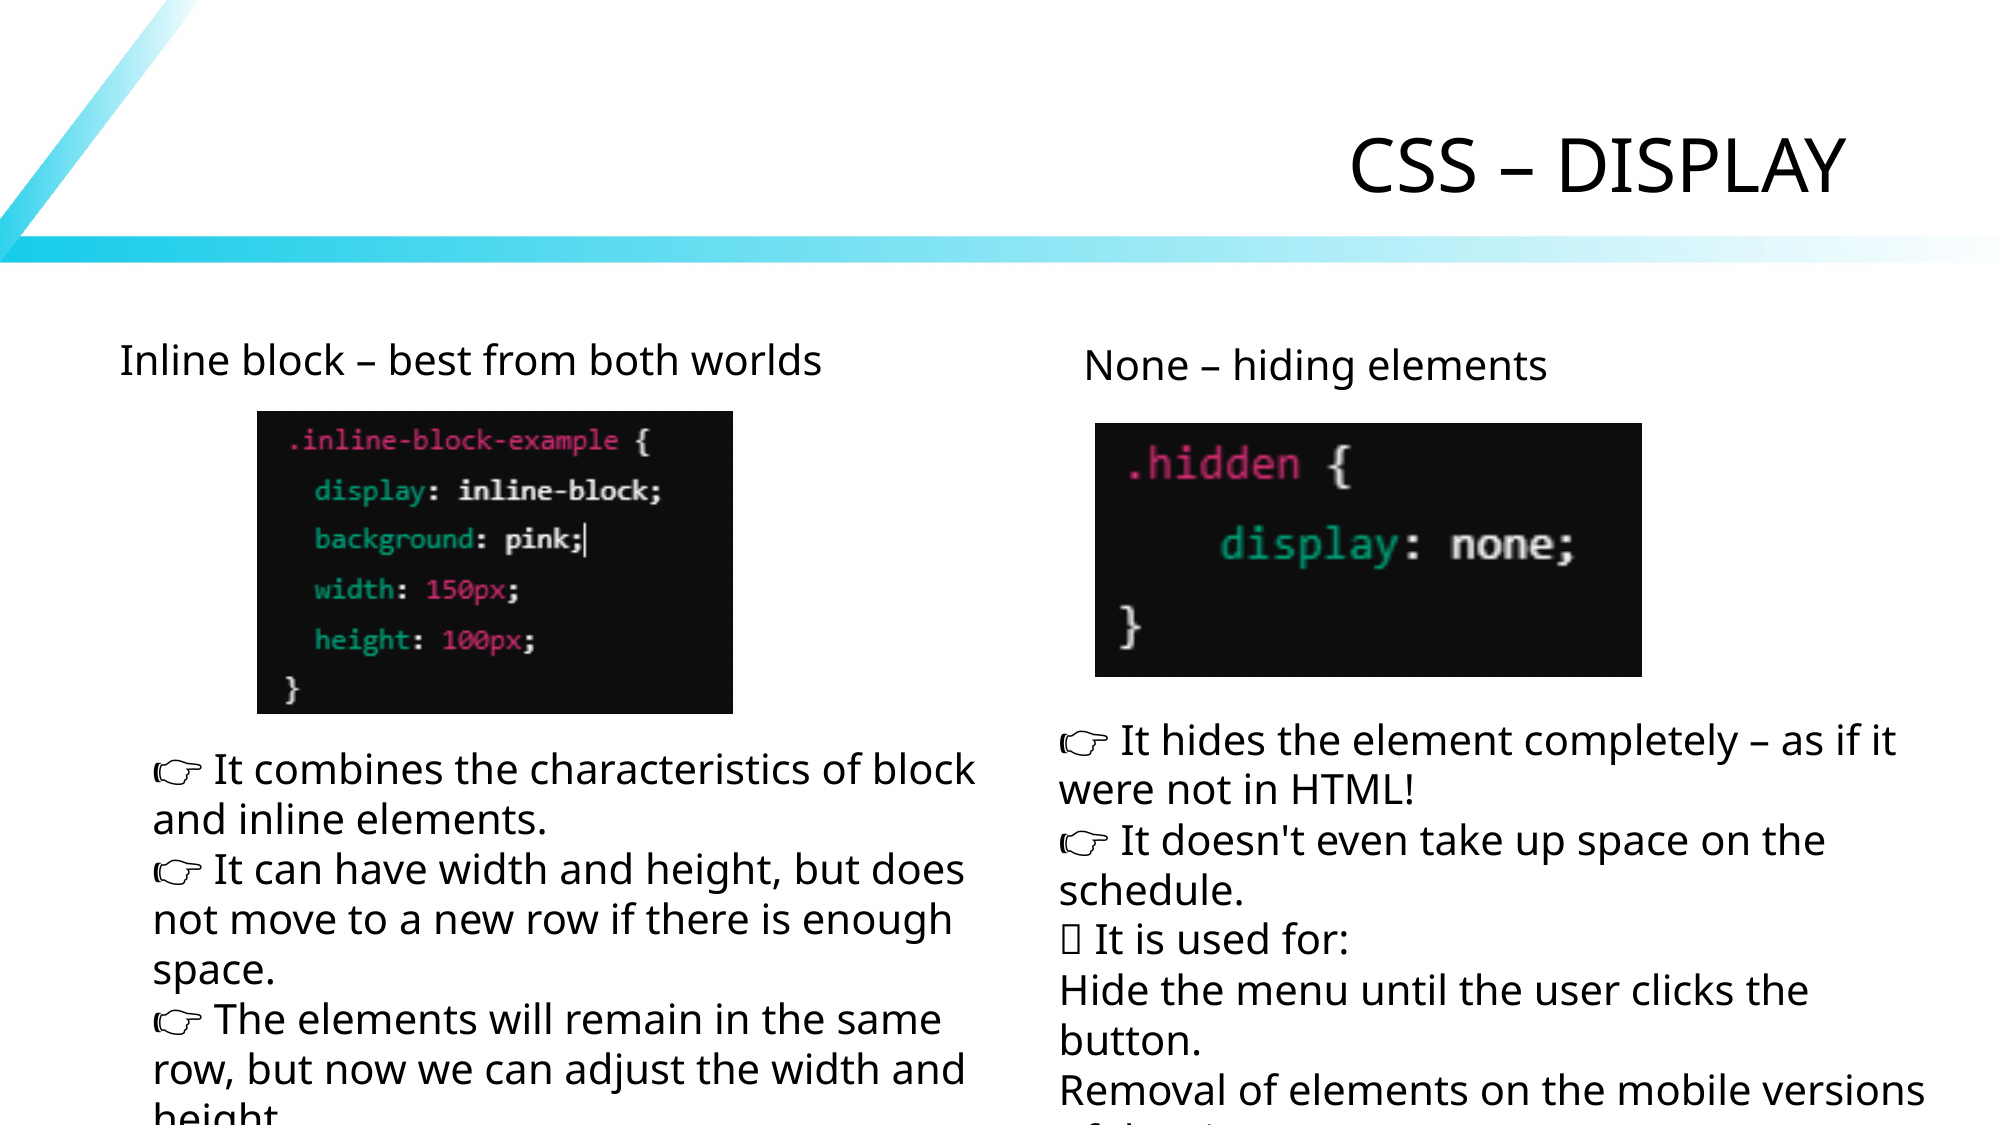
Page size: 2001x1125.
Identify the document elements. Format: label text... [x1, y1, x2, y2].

picture [0, 0, 2000, 1125]
text_box Inline block – best from both worlds [104, 326, 1293, 392]
text_box None – hiding elements [1068, 330, 1863, 396]
text_box 👉 It hides the element completely – as if it were not in HTML! 👉 It doesn't even take up space on the schedule. 📌 It is used for: Hide the menu until the user clicks the button. Removal of elements on the mobile versions of the site [1044, 705, 1948, 1125]
text_box 👉 It combines the characteristics of block and inline elements. 👉 It can have width and height, but does not move to a new row if there is enough space. 👉 The elements will remain in the same row, but now we can adjust the width and height. [137, 735, 1042, 1125]
title CSS – DISPLAY [137, 59, 1863, 278]
